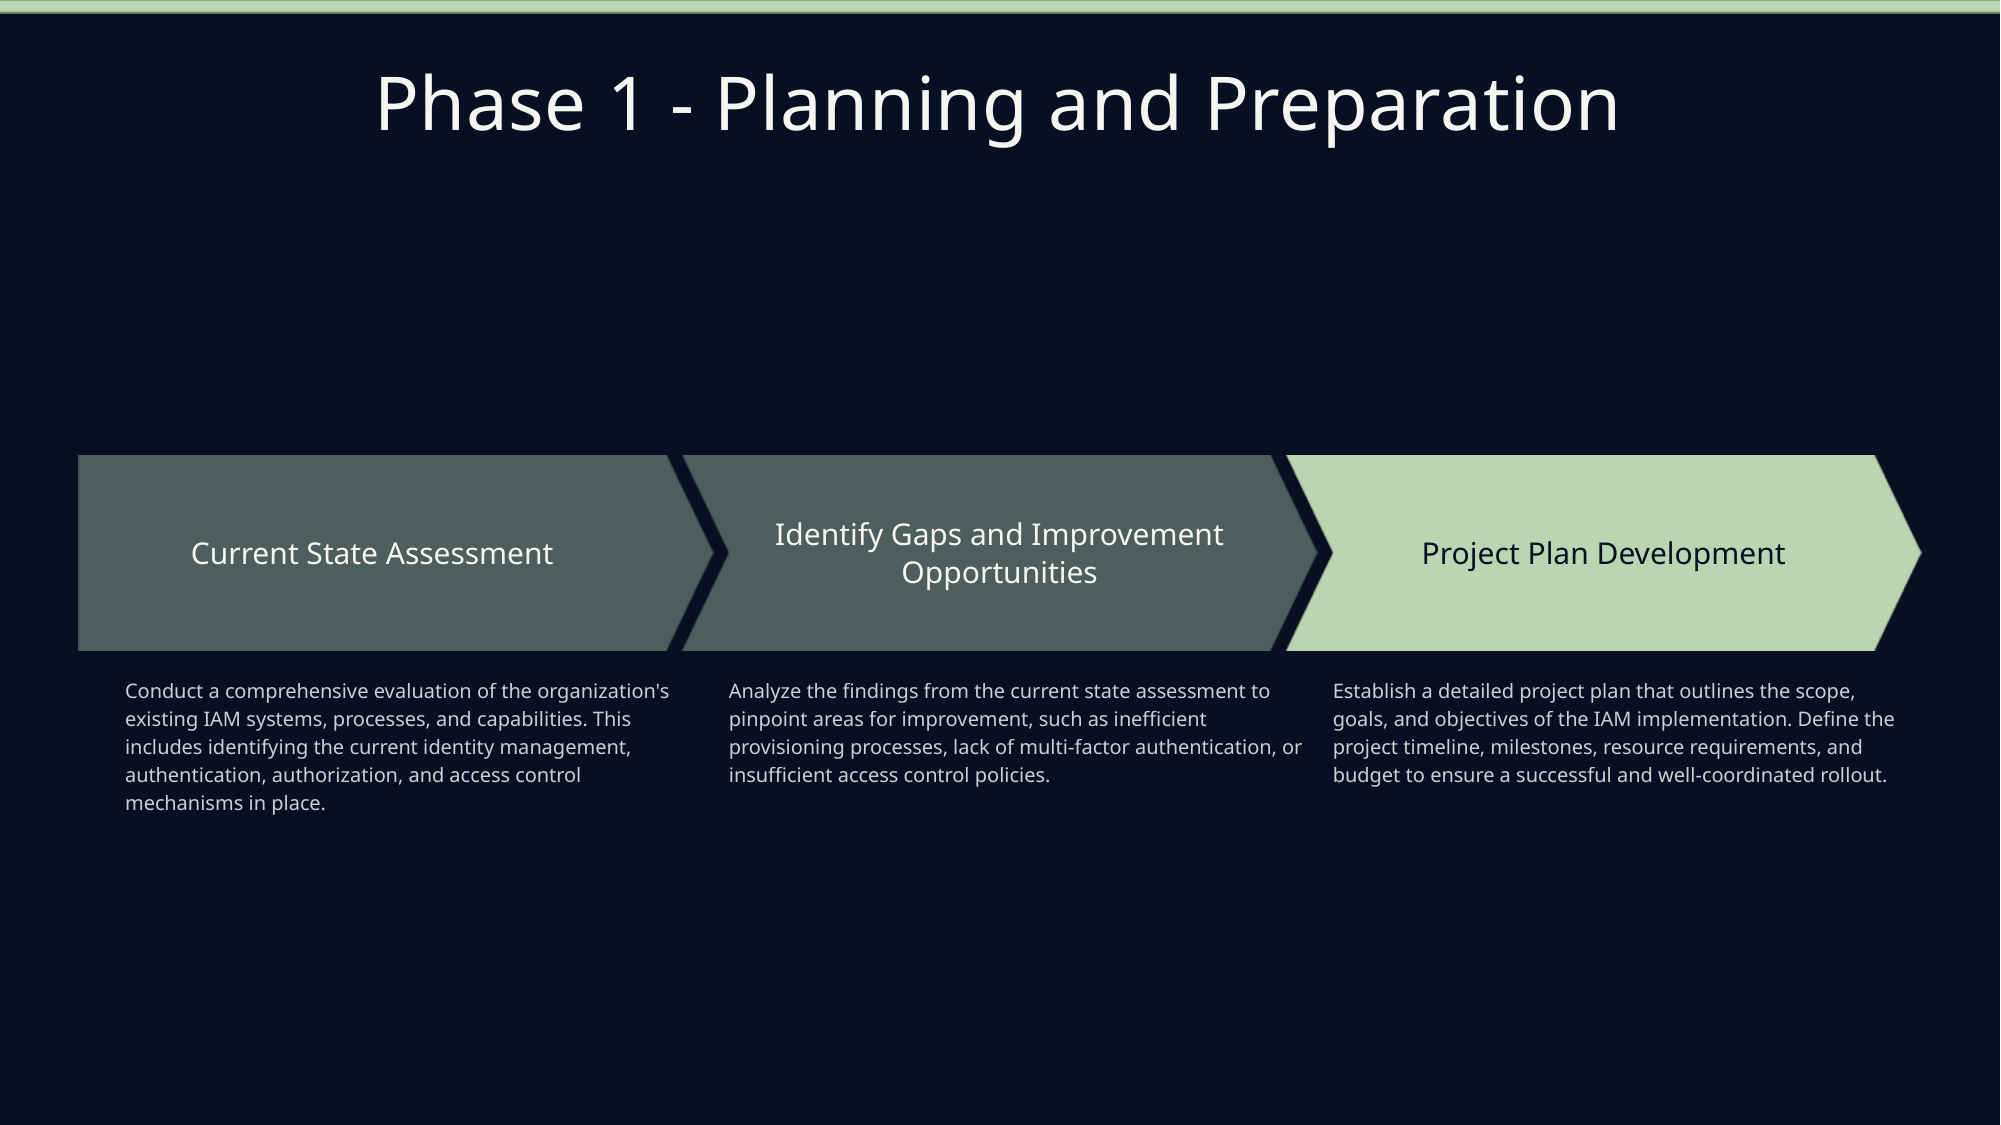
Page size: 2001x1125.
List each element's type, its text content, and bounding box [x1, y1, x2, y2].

text_box Establish a detailed project plan that outlines the scope, goals, and objectives of the IAM implementation. Define the project timeline, milestones, resource requirements, and budget to ensure a successful and well-coordinated rollout. [1332, 674, 1912, 834]
picture [0, 0, 2000, 15]
text_box Conduct a comprehensive evaluation of the organization's existing IAM systems, processes, and capabilities. This includes identifying the current identity management, authentication, authorization, and access control mechanisms in place. [124, 674, 704, 834]
picture [77, 455, 1923, 651]
text_box Phase 1 - Planning and Preparation [0, 66, 2000, 145]
text_box Analyze the findings from the current state assessment to pinpoint areas for improvement, such as inefficient provisioning processes, lack of multi-factor authentication, or insufficient access control policies. [728, 674, 1308, 834]
